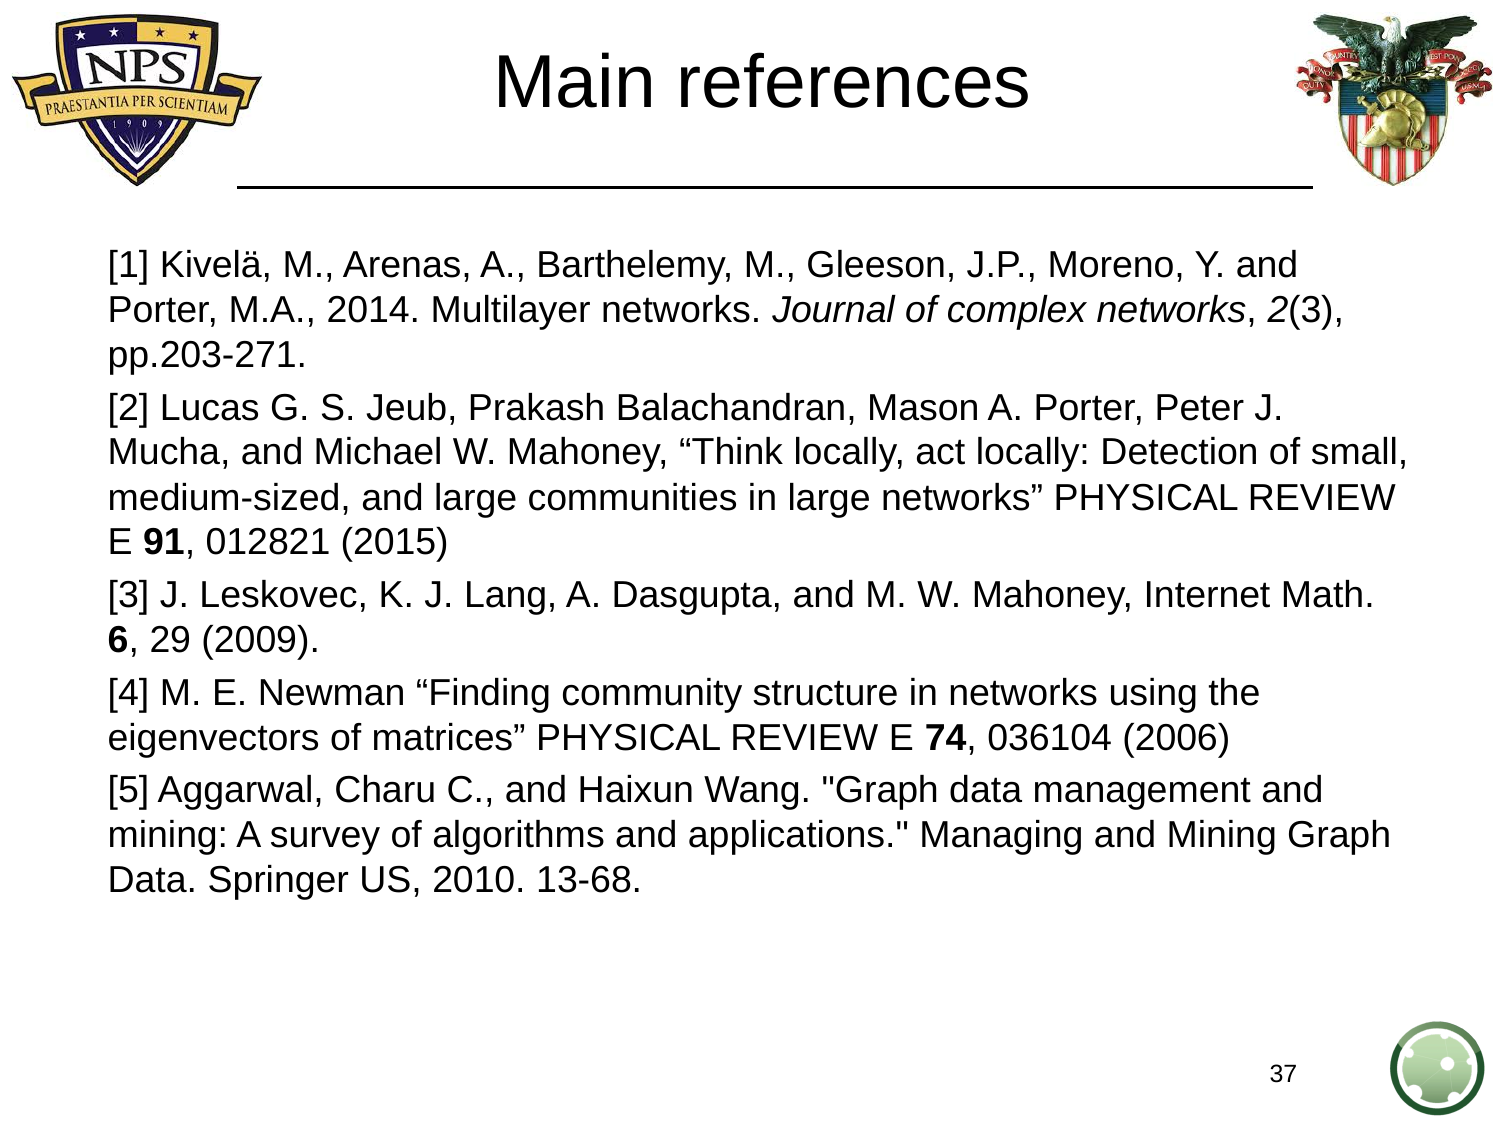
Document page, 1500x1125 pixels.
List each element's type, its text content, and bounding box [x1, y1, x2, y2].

picture [1294, 12, 1493, 187]
title Main references [137, 24, 1388, 168]
slide_number 37 [1074, 1042, 1313, 1103]
list [1] Kivelä, M., Arenas, A., Barthelemy, M., Gleeson, J.P., Moreno, Y. and Porter, M.A., 2014. Multilayer networks. Journal of complex networks, 2(3), pp.203-271. [2] Lucas G. S. Jeub, Prakash Balachandran, Mason A. Porter, Peter J. Mucha, and Michael W. Mahoney, “Think locally, act locally: Detection of small, medium-sized, and large communities in large networks” PHYSICAL REVIEW E 91, 012821 (2015) [3] J. Leskovec, K. J. Lang, A. Dasgupta, and M. W. Mahoney, Internet Math. 6, 29 (2009). [4] M. E. Newman “Finding community structure in networks using the eigenvectors of matrices” PHYSICAL REVIEW E 74, 036104 (2006) [5] Aggarwal, Charu C., and Haixun Wang. "Graph data management and mining: A survey of algorithms and applications." Managing and Mining Graph Data. Springer US, 2010. 13-68. [75, 232, 1425, 975]
picture [1387, 1017, 1489, 1118]
picture [11, 12, 263, 187]
